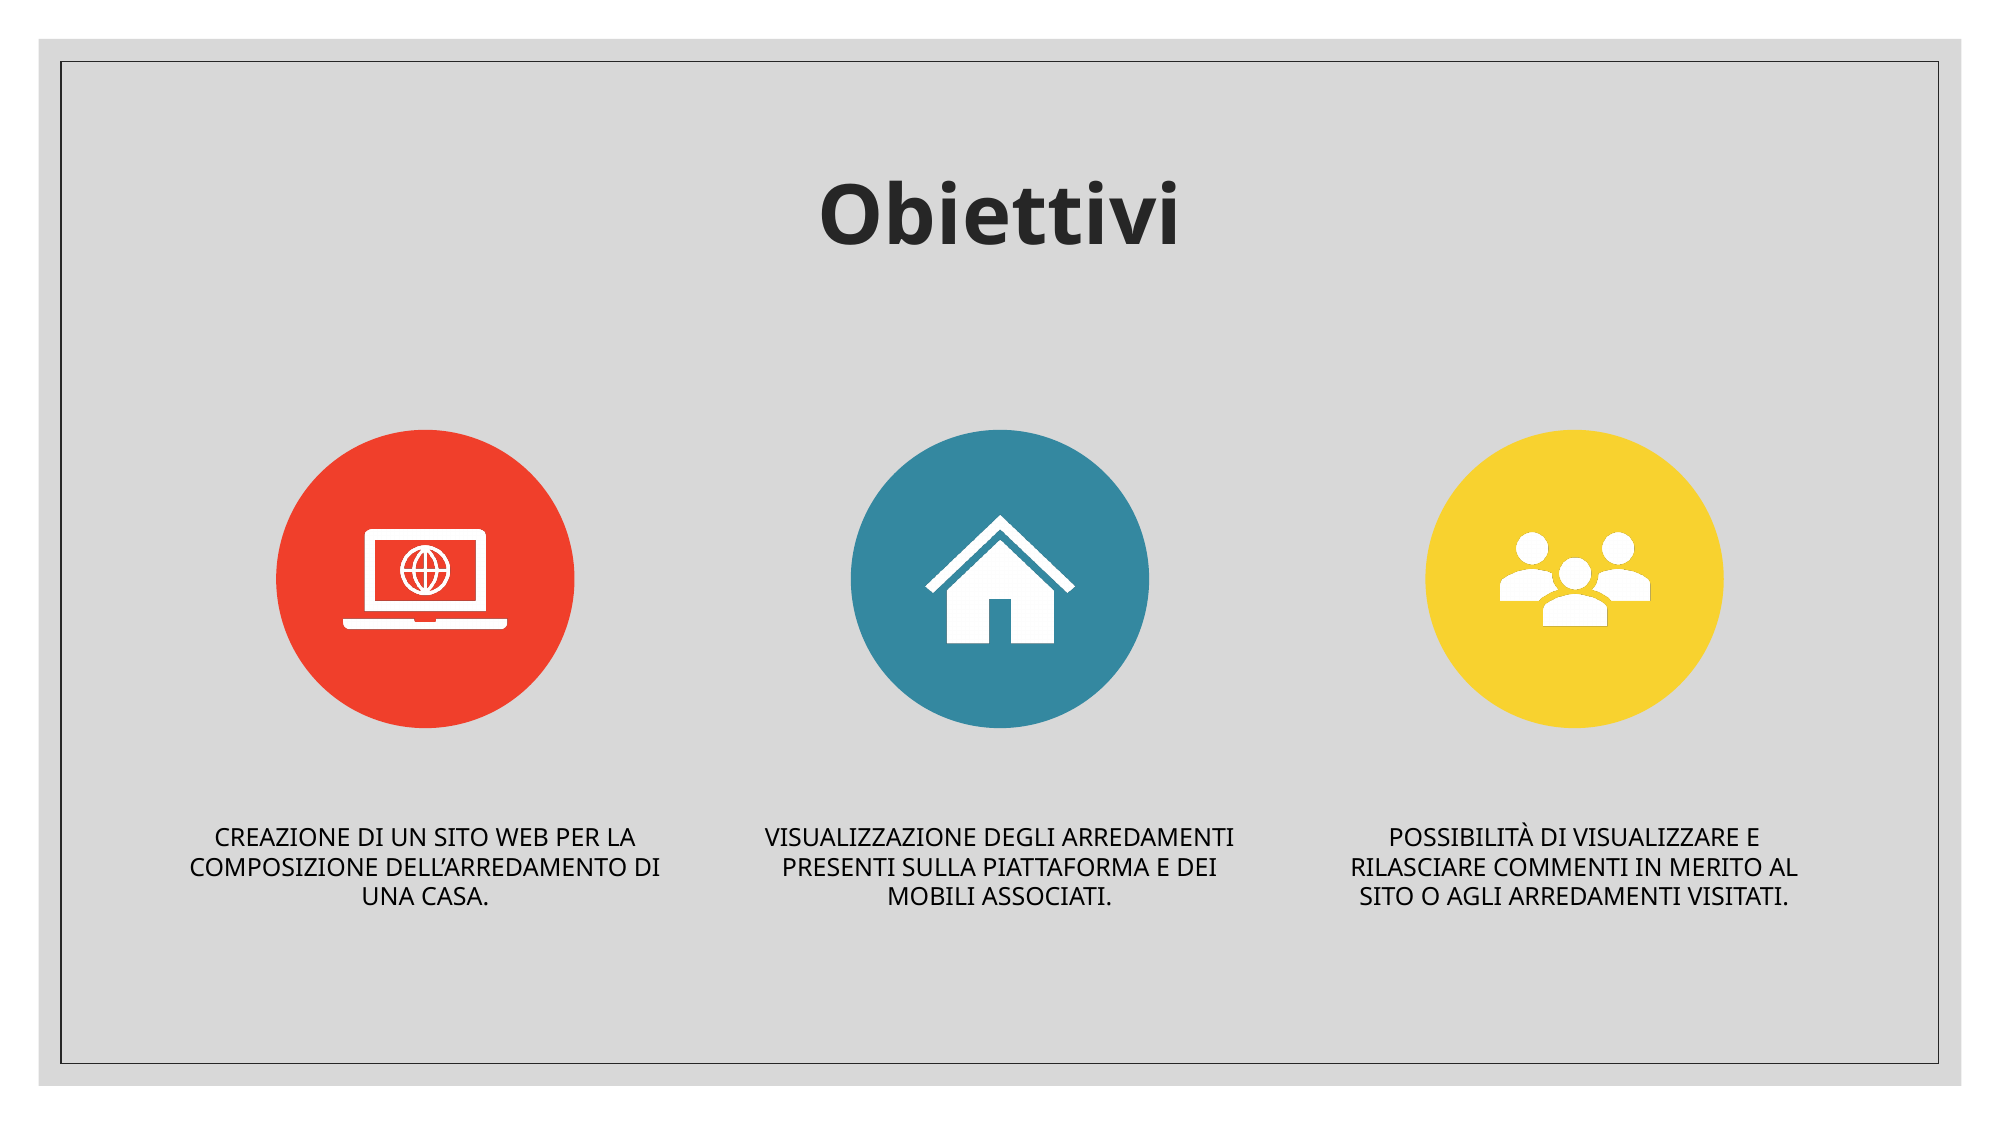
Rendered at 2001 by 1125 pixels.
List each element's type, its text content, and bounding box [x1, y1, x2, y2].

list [174, 378, 1825, 991]
title Obiettivi [174, 105, 1825, 331]
